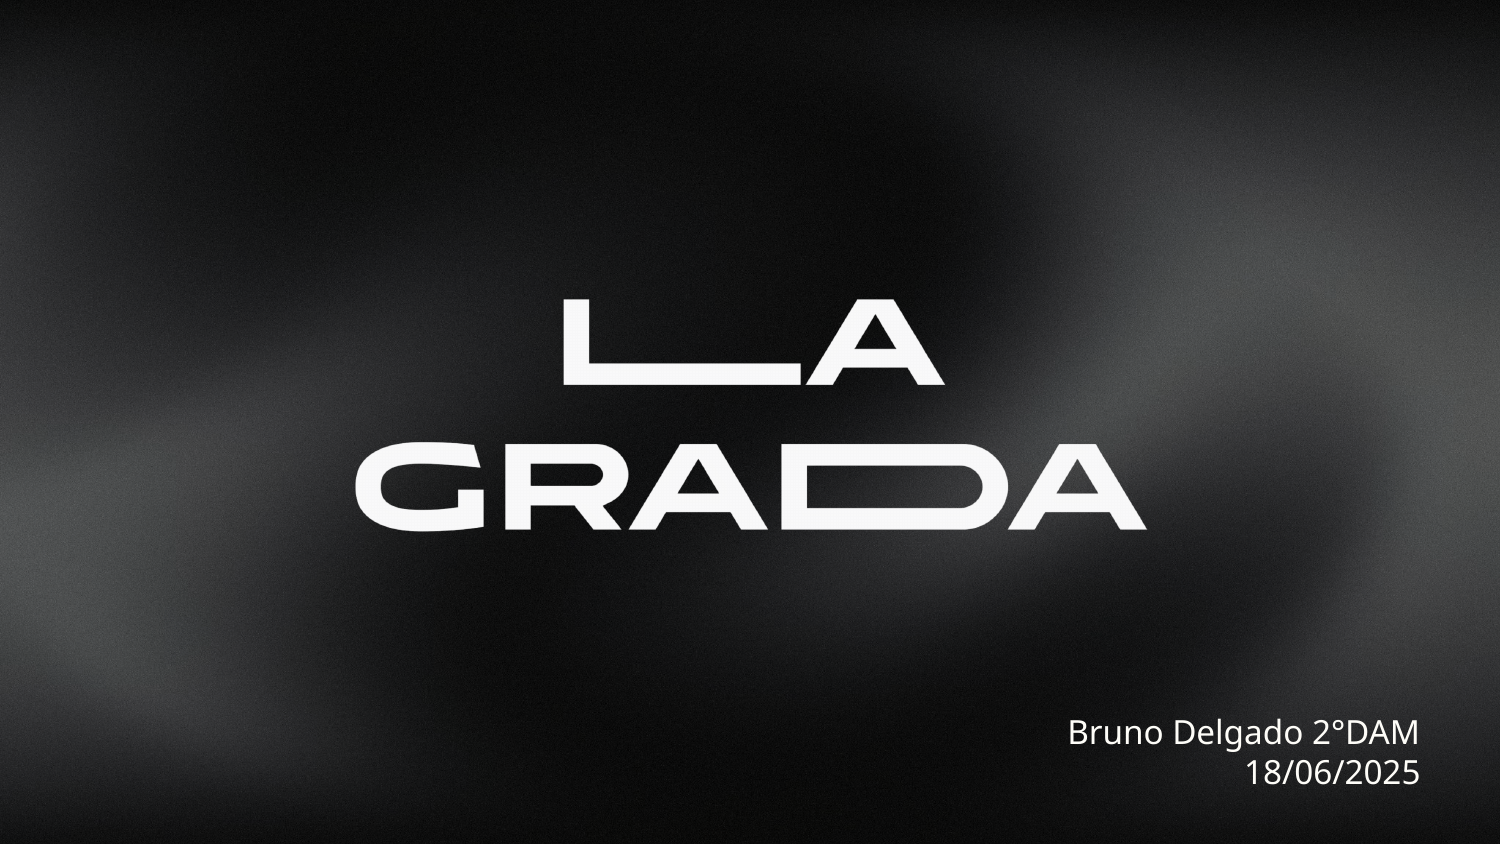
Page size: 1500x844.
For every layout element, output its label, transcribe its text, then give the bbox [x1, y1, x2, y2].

subtitle Bruno Delgado 2°DAM 18/06/2025 [1190, 696, 1436, 815]
picture [0, 0, 1500, 844]
